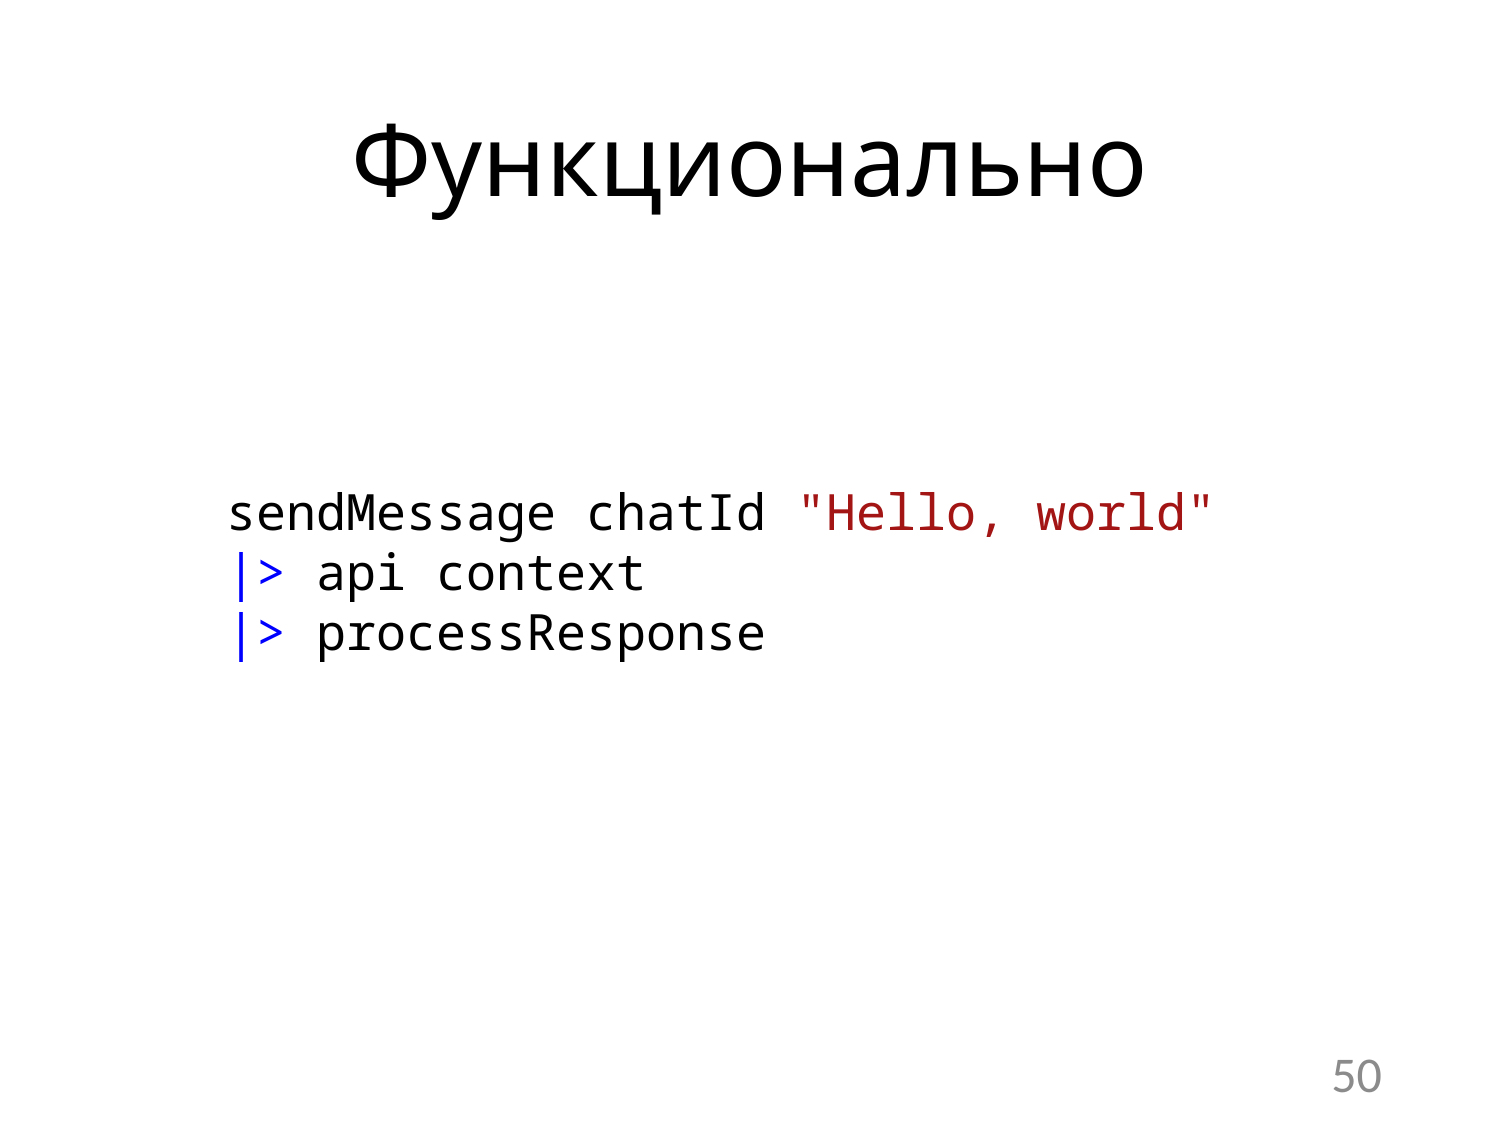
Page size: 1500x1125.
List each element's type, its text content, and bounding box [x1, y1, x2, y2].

text_box Функционально [336, 88, 1164, 224]
slide_number 50 [1059, 1042, 1397, 1103]
text_box sendMessage chatId "Hello, world" |> api context |> processResponse [211, 472, 1289, 668]
